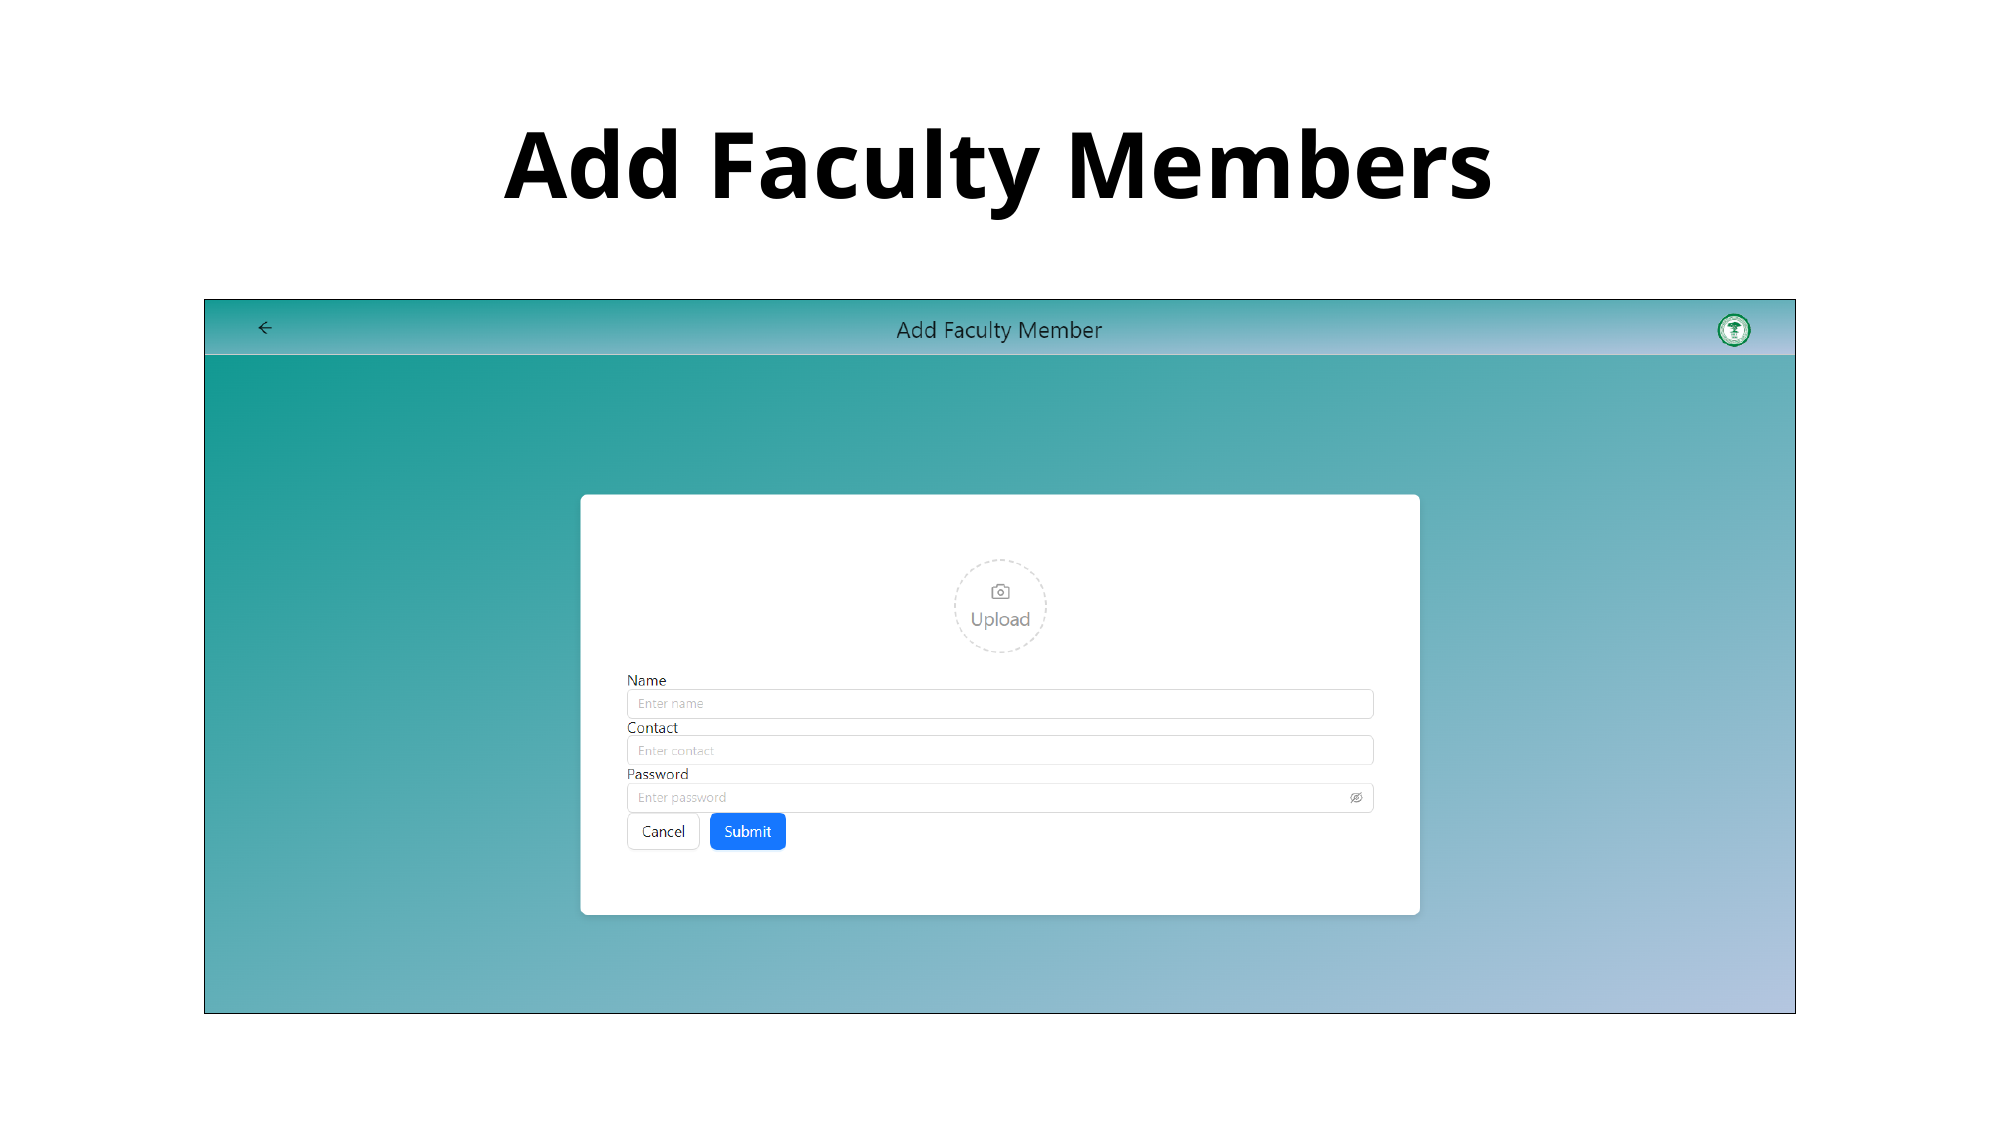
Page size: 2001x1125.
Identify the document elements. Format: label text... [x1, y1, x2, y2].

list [204, 299, 1796, 1014]
title Add Faculty Members [137, 59, 1863, 278]
